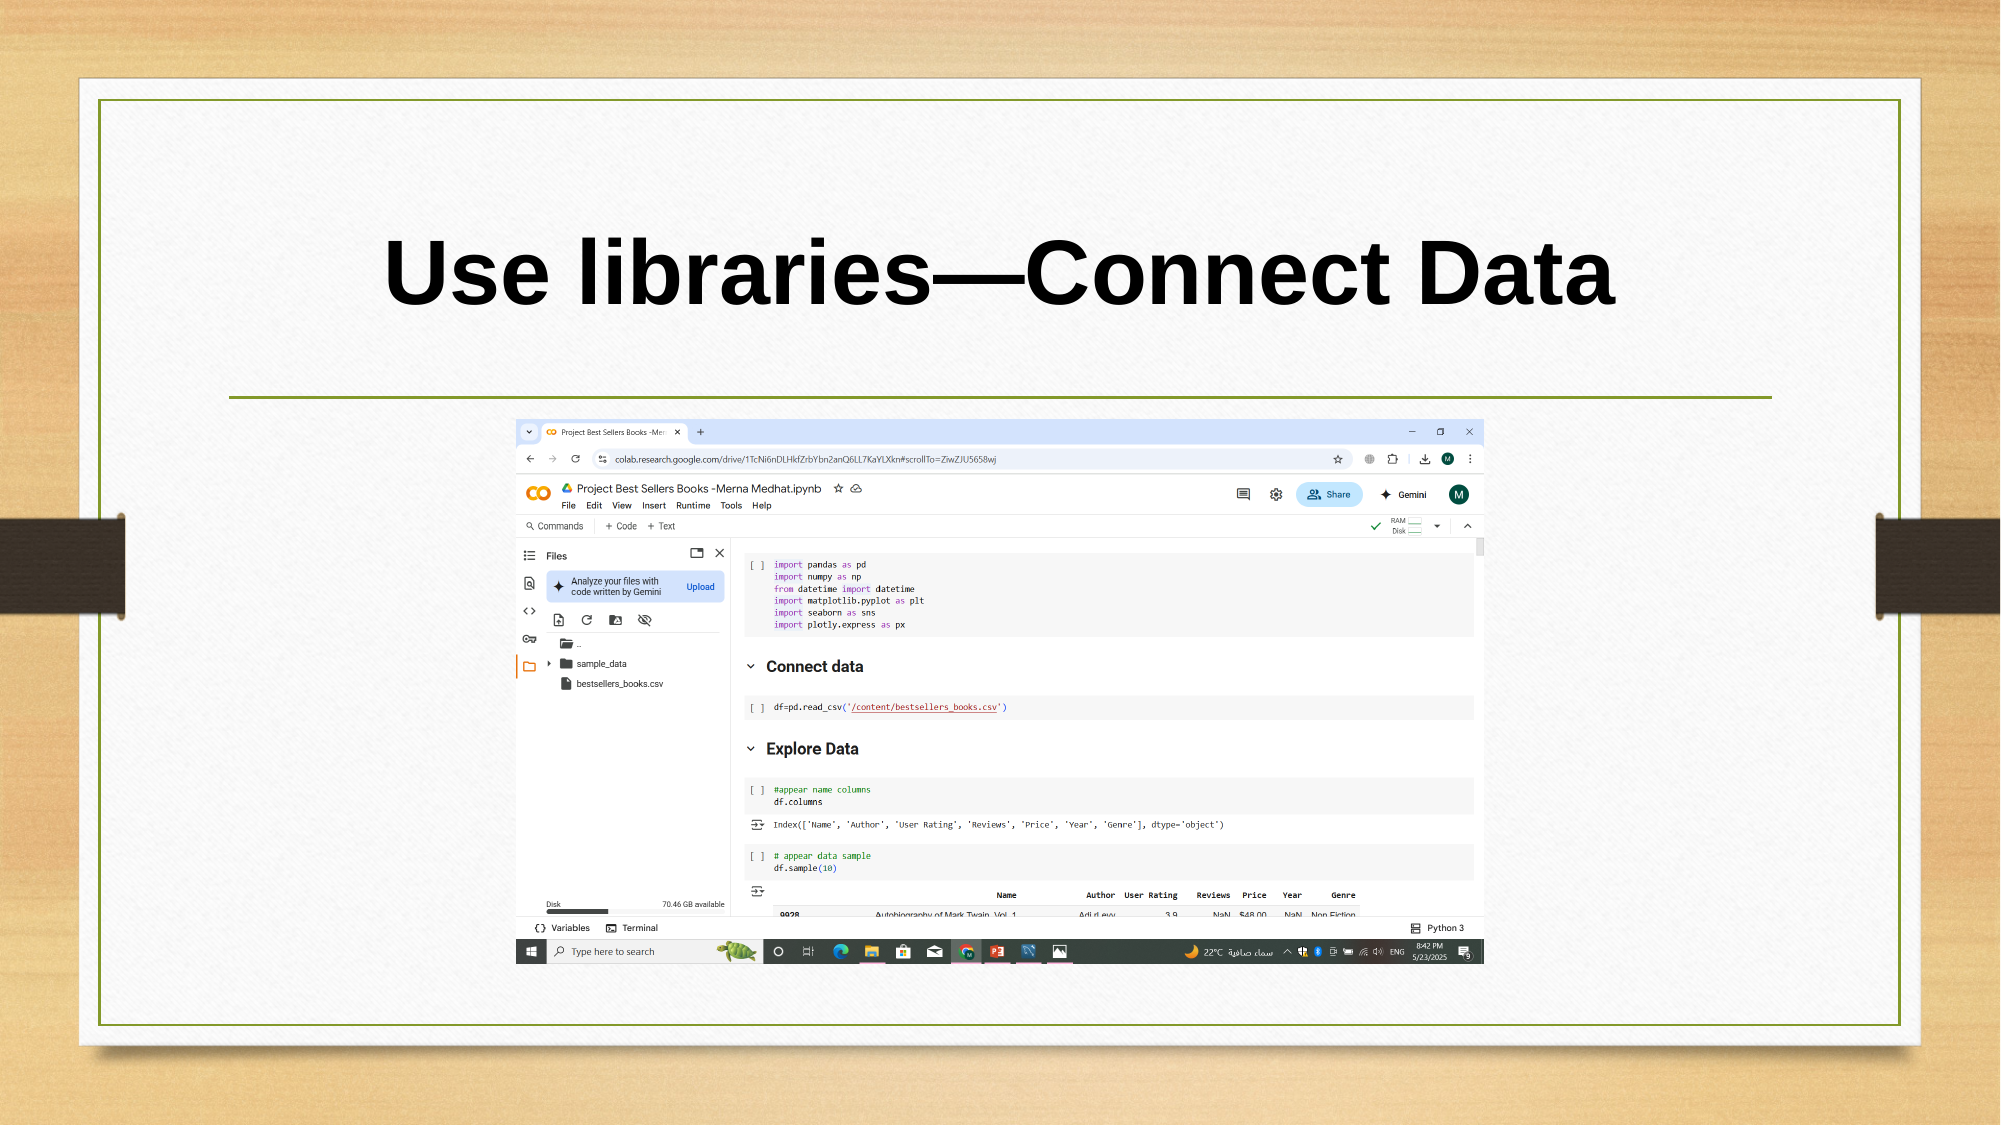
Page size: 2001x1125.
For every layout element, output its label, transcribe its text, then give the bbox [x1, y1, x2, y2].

picture [0, 0, 2001, 1125]
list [515, 419, 1485, 964]
title Use libraries—Connect Data [212, 161, 1788, 375]
